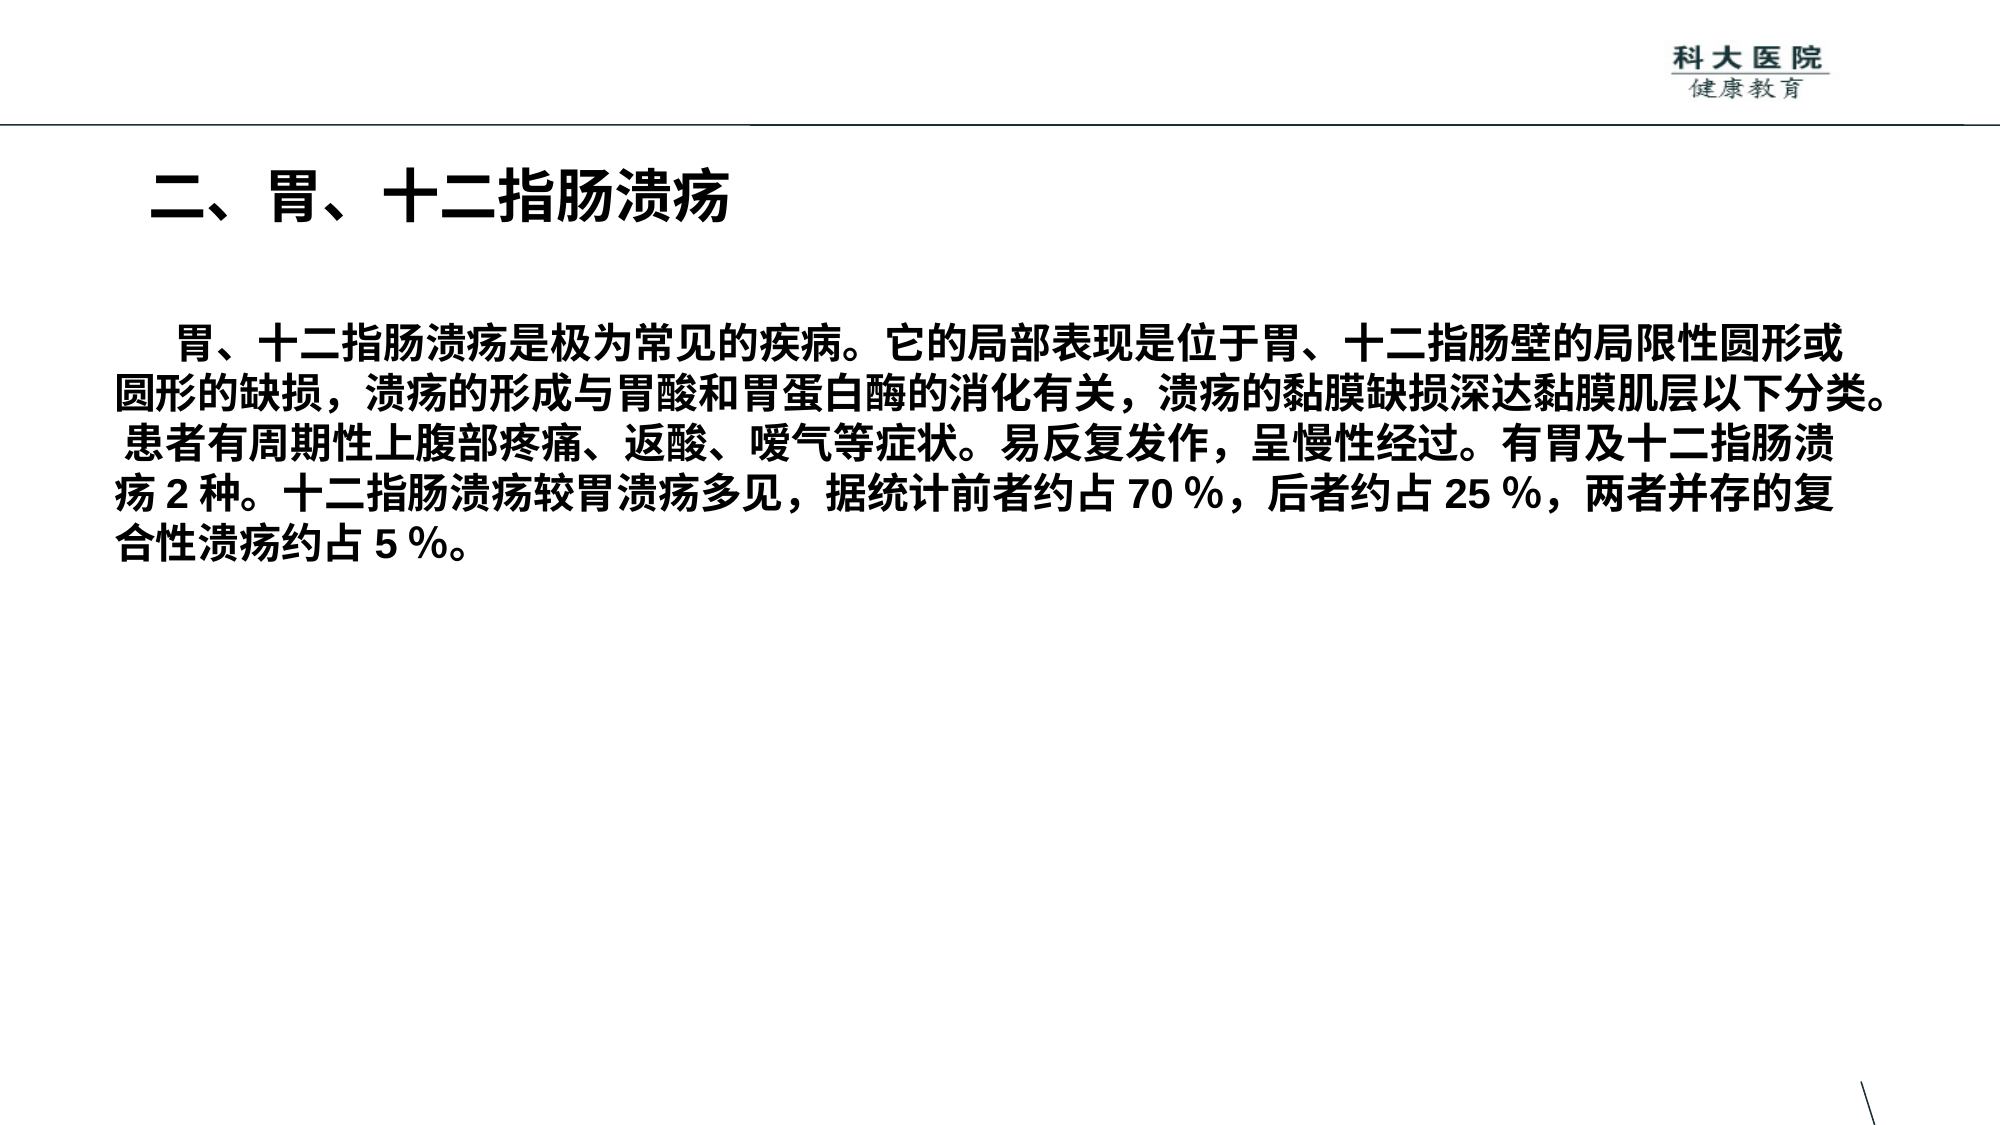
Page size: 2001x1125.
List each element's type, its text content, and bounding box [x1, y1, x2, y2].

title 二、胃、十二指肠溃疡 [148, 165, 1877, 274]
picture [1651, 40, 1844, 104]
list 胃、十二指肠溃疡是极为常见的疾病。它的局部表现是位于胃、十二指肠壁的局限性圆形或圆形的缺损，溃疡的形成与胃酸和胃蛋白酶的消化有关，溃疡的黏膜缺损深达黏膜肌层以下分类。 患者有周期性上腹部疼痛、返酸、嗳气等症状。易反复发作，呈慢性经过。有胃及十二指肠溃疡2种。十二指肠溃疡较胃溃疡多见，据统计前者约占70％，后者约占25％，两者并存的复合性溃疡约占5％。 [50, 316, 1874, 569]
